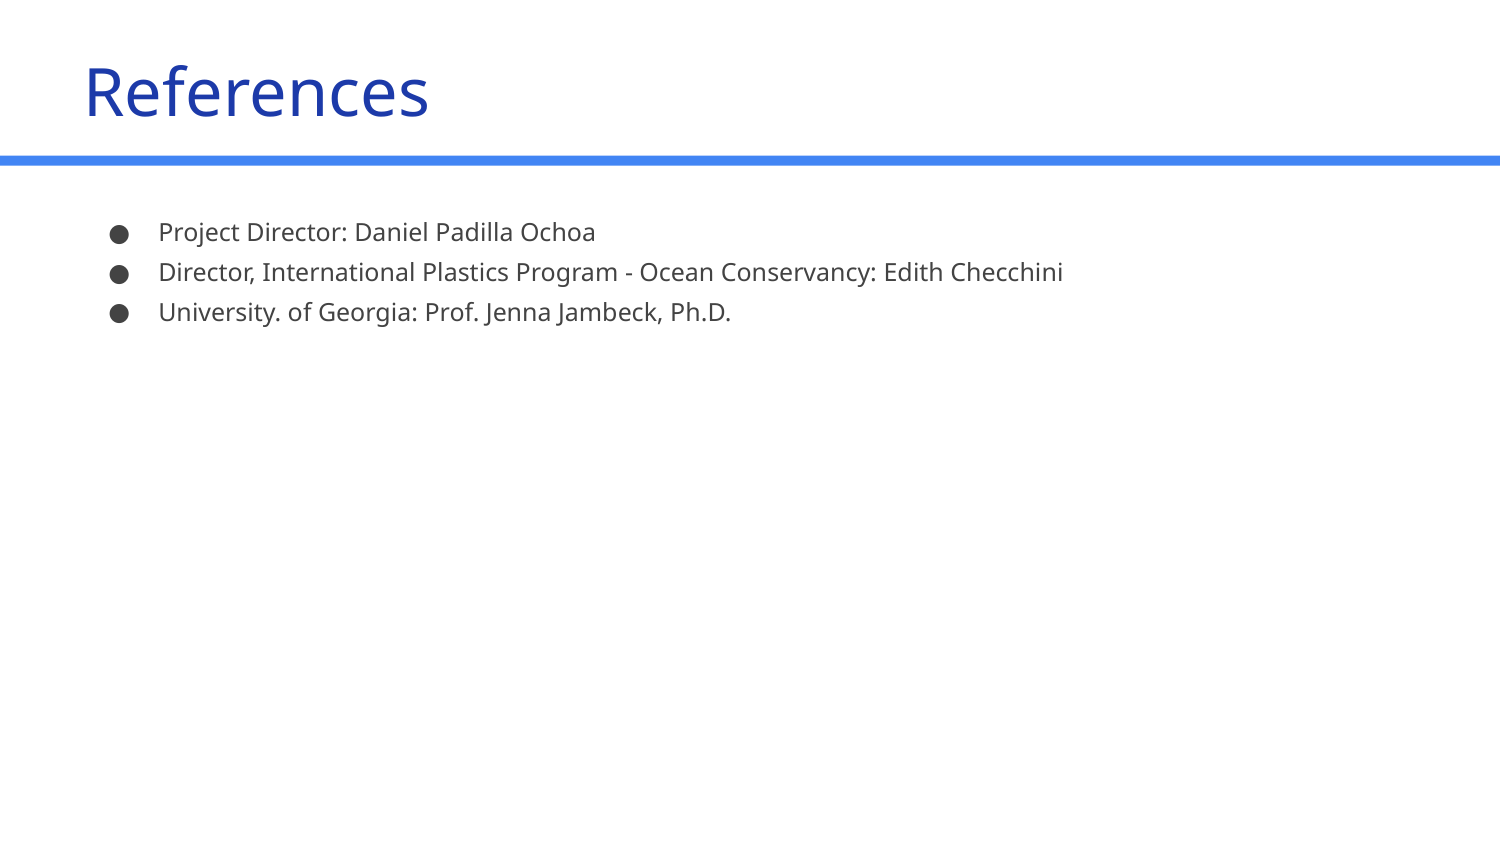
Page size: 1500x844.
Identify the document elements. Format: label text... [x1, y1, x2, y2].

text_box References [68, 35, 1466, 129]
text_box [0, 155, 1500, 166]
text_box Project Director: Daniel Padilla Ochoa Director, International Plastics Program - Ocean Conservancy: Edith Checchini University. of Georgia: Prof. Jenna Jambeck, Ph.D. [68, 192, 1500, 789]
